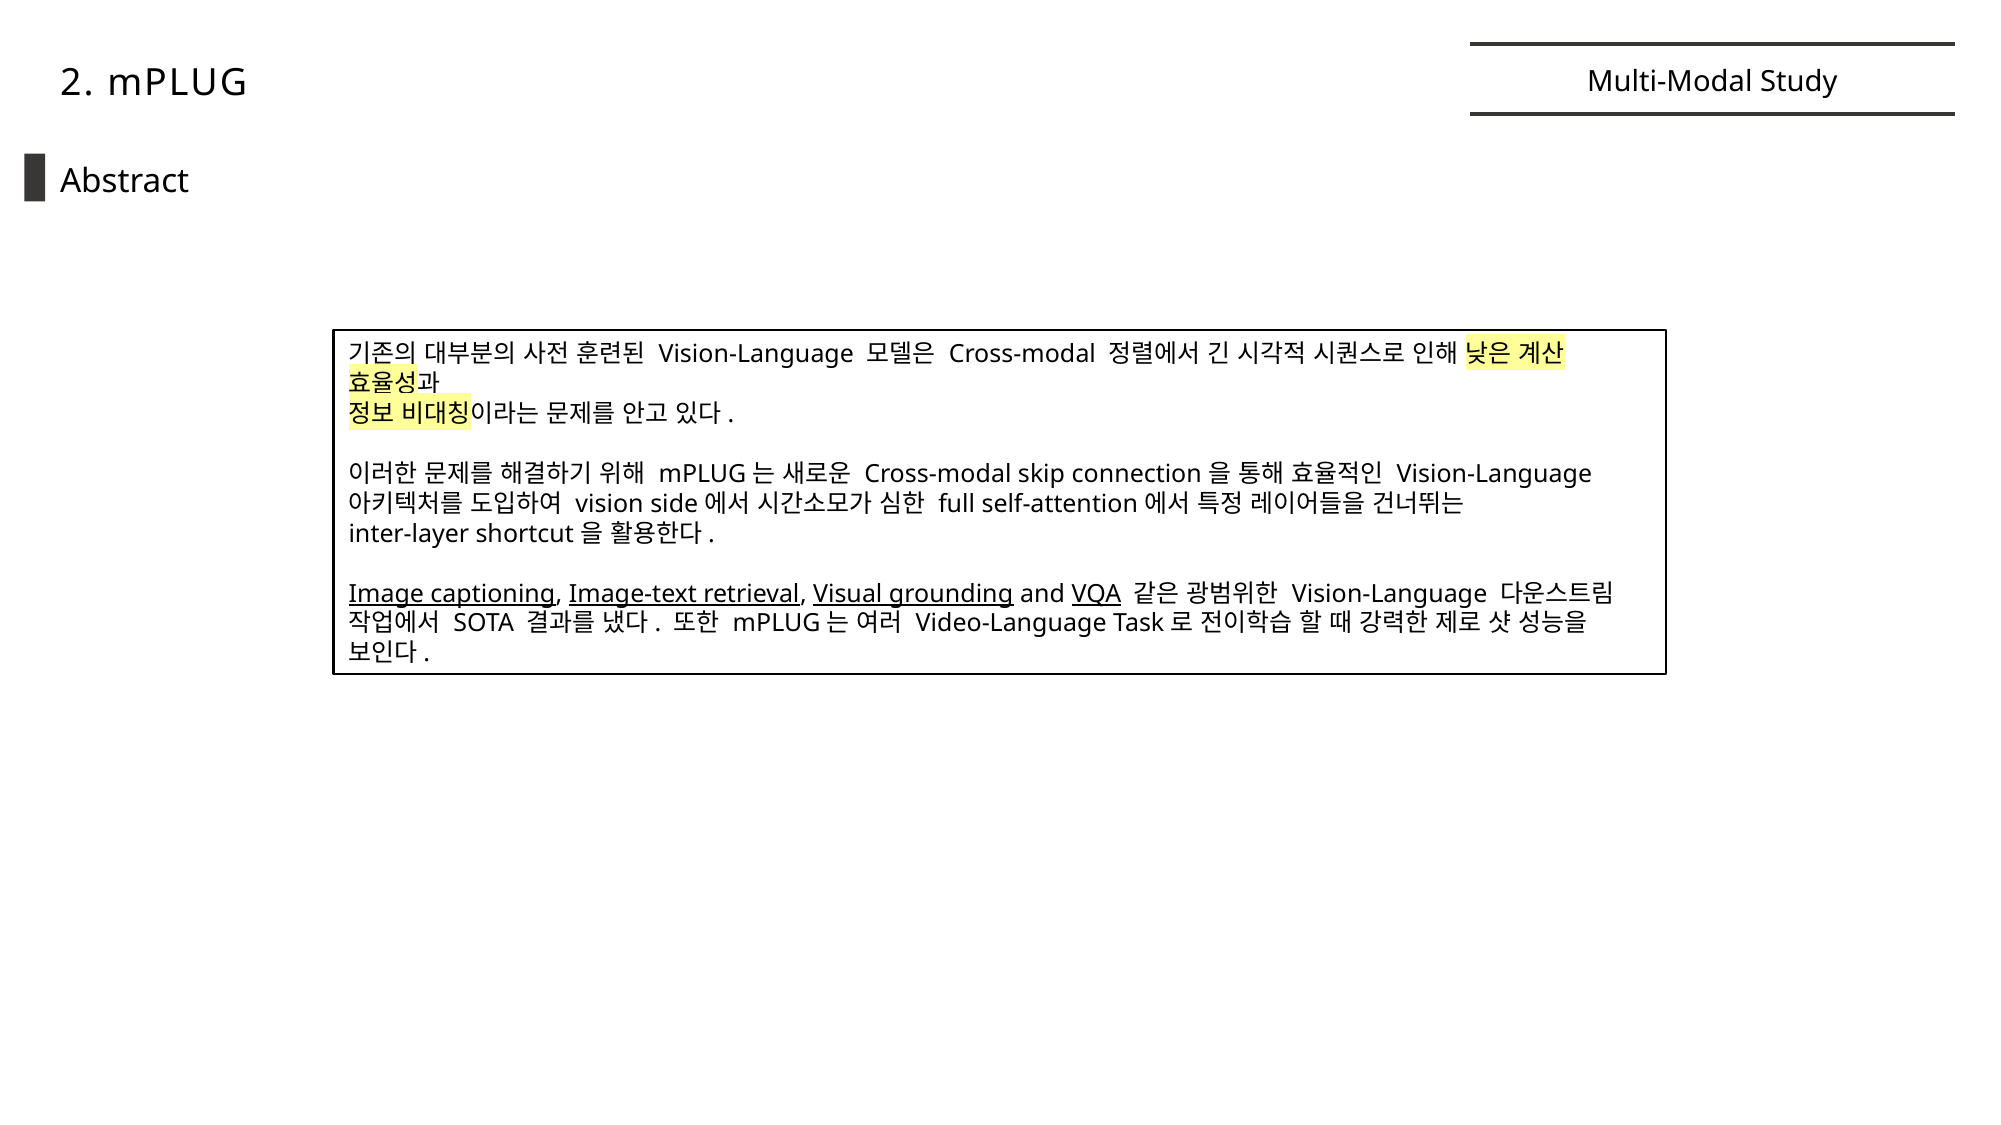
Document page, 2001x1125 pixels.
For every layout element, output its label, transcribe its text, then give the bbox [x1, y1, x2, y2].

text_box Multi-Modal Study [1490, 54, 1934, 105]
text_box Abstract [45, 152, 428, 207]
text_box 기존의 대부분의 사전 훈련된 Vision-Language 모델은 Cross-modal 정렬에서 긴 시각적 시퀀스로 인해 낮은 계산 효율성과 정보 비대칭이라는 문제를 안고 있다. 이러한 문제를 해결하기 위해 mPLUG는 새로운 Cross-modal skip connection을 통해 효율적인 Vision-Language 아키텍처를 도입하여 vision side에서 시간소모가 심한 full self-attention에서 특정 레이어들을 건너뛰는 inter-layer shortcut을 활용한다. Image captioning, Image-text retrieval, Visual grounding and VQA 같은 광범위한 Vision-Language 다운스트림 작업에서 SOTA 결과를 냈다. 또한 mPLUG는 여러 Video-Language Task로 전이학습 할 때 강력한 제로 샷 성능을 보인다. [333, 330, 1667, 675]
text_box [23, 153, 46, 202]
text_box 2. mPLUG [45, 50, 1155, 111]
